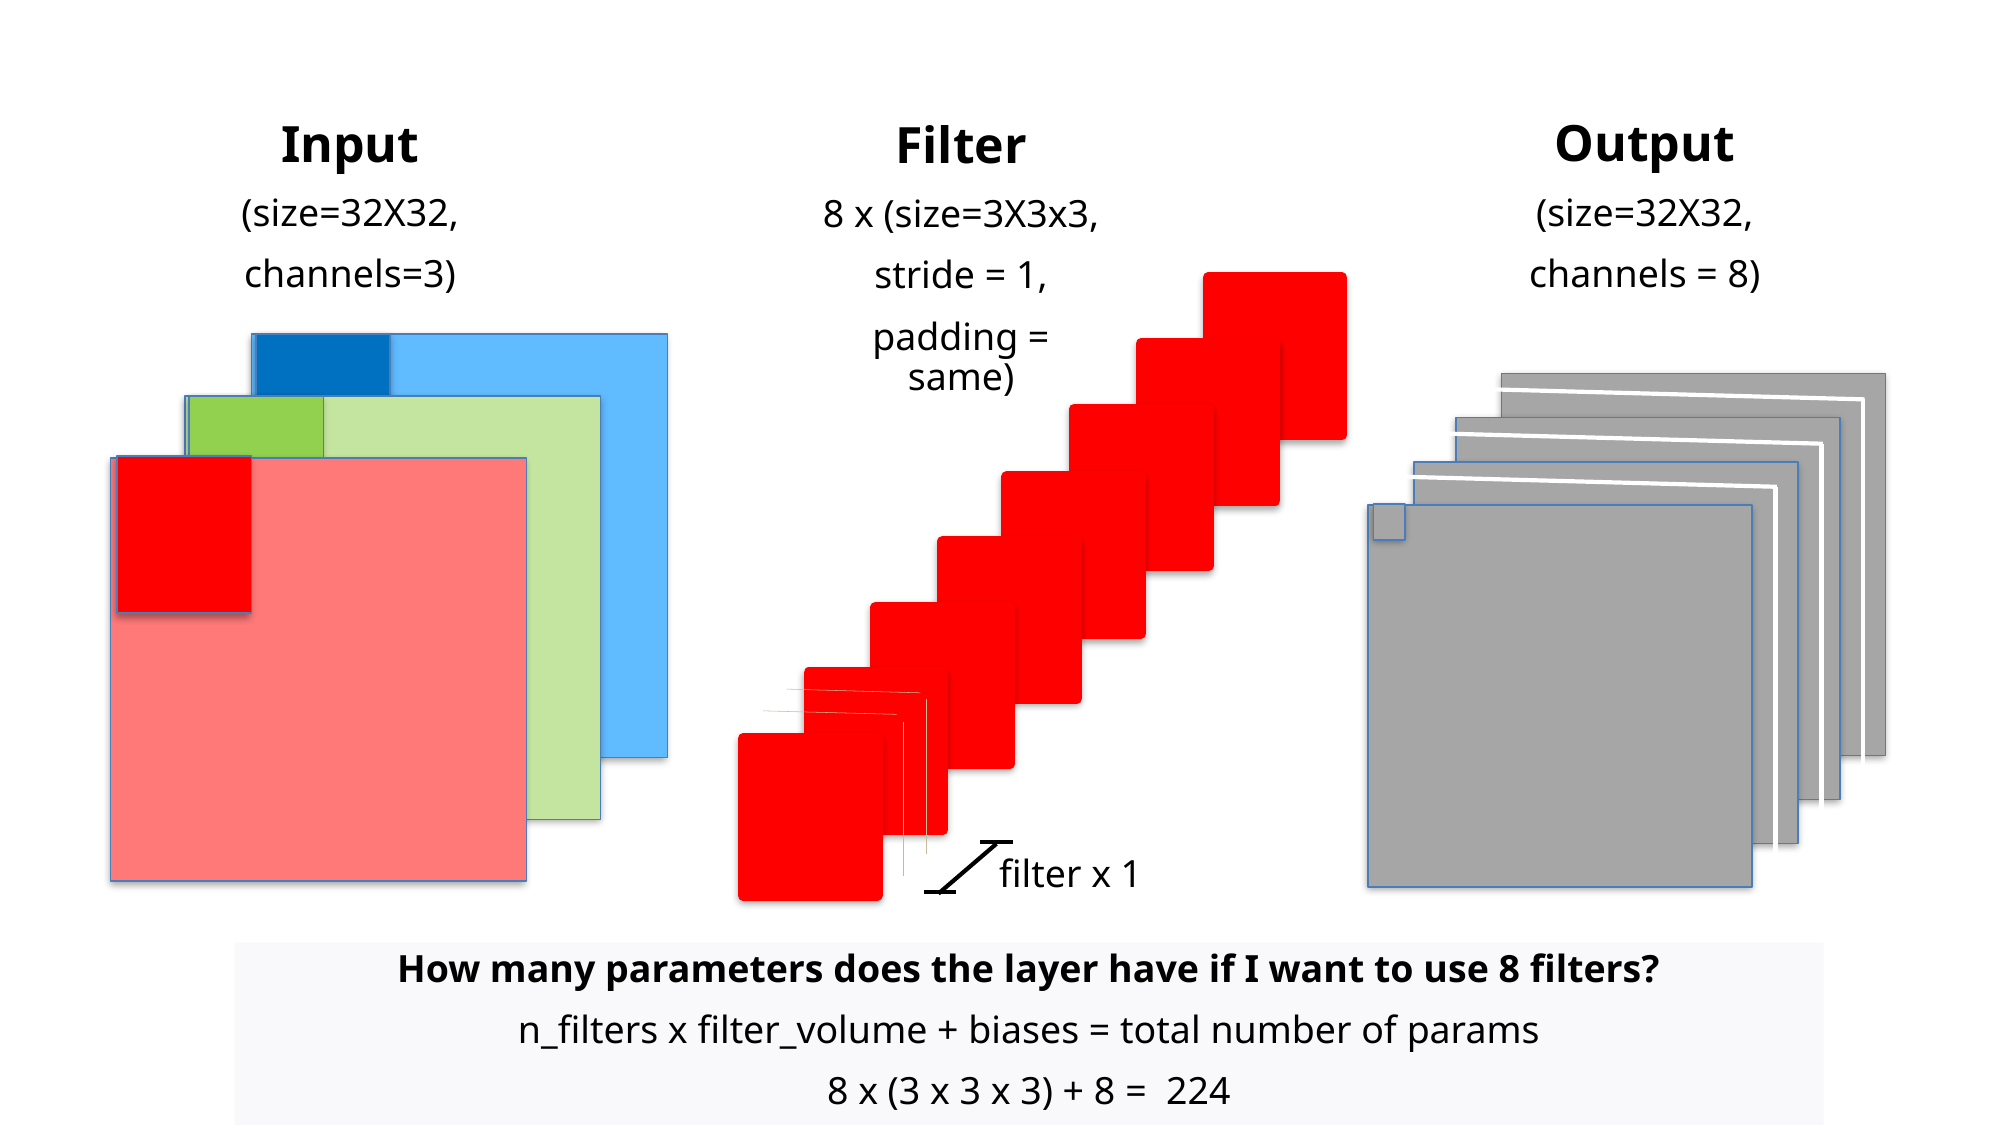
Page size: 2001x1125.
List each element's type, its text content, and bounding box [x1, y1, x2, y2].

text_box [110, 277, 1911, 904]
text_box Output (size=32X32, channels = 8) [1492, 111, 1798, 191]
text_box Filter 8 x (size=3X3x3, stride = 1, padding = same) [800, 113, 1123, 193]
text_box Input (size=32X32, channels=3) [189, 111, 512, 192]
text_box How many parameters does the layer have if I want to use 8 filters? n_filters x filter_volume + biases = total number of params 8 x (3 x 3 x 3) + 8 = 224 [234, 942, 1824, 1125]
